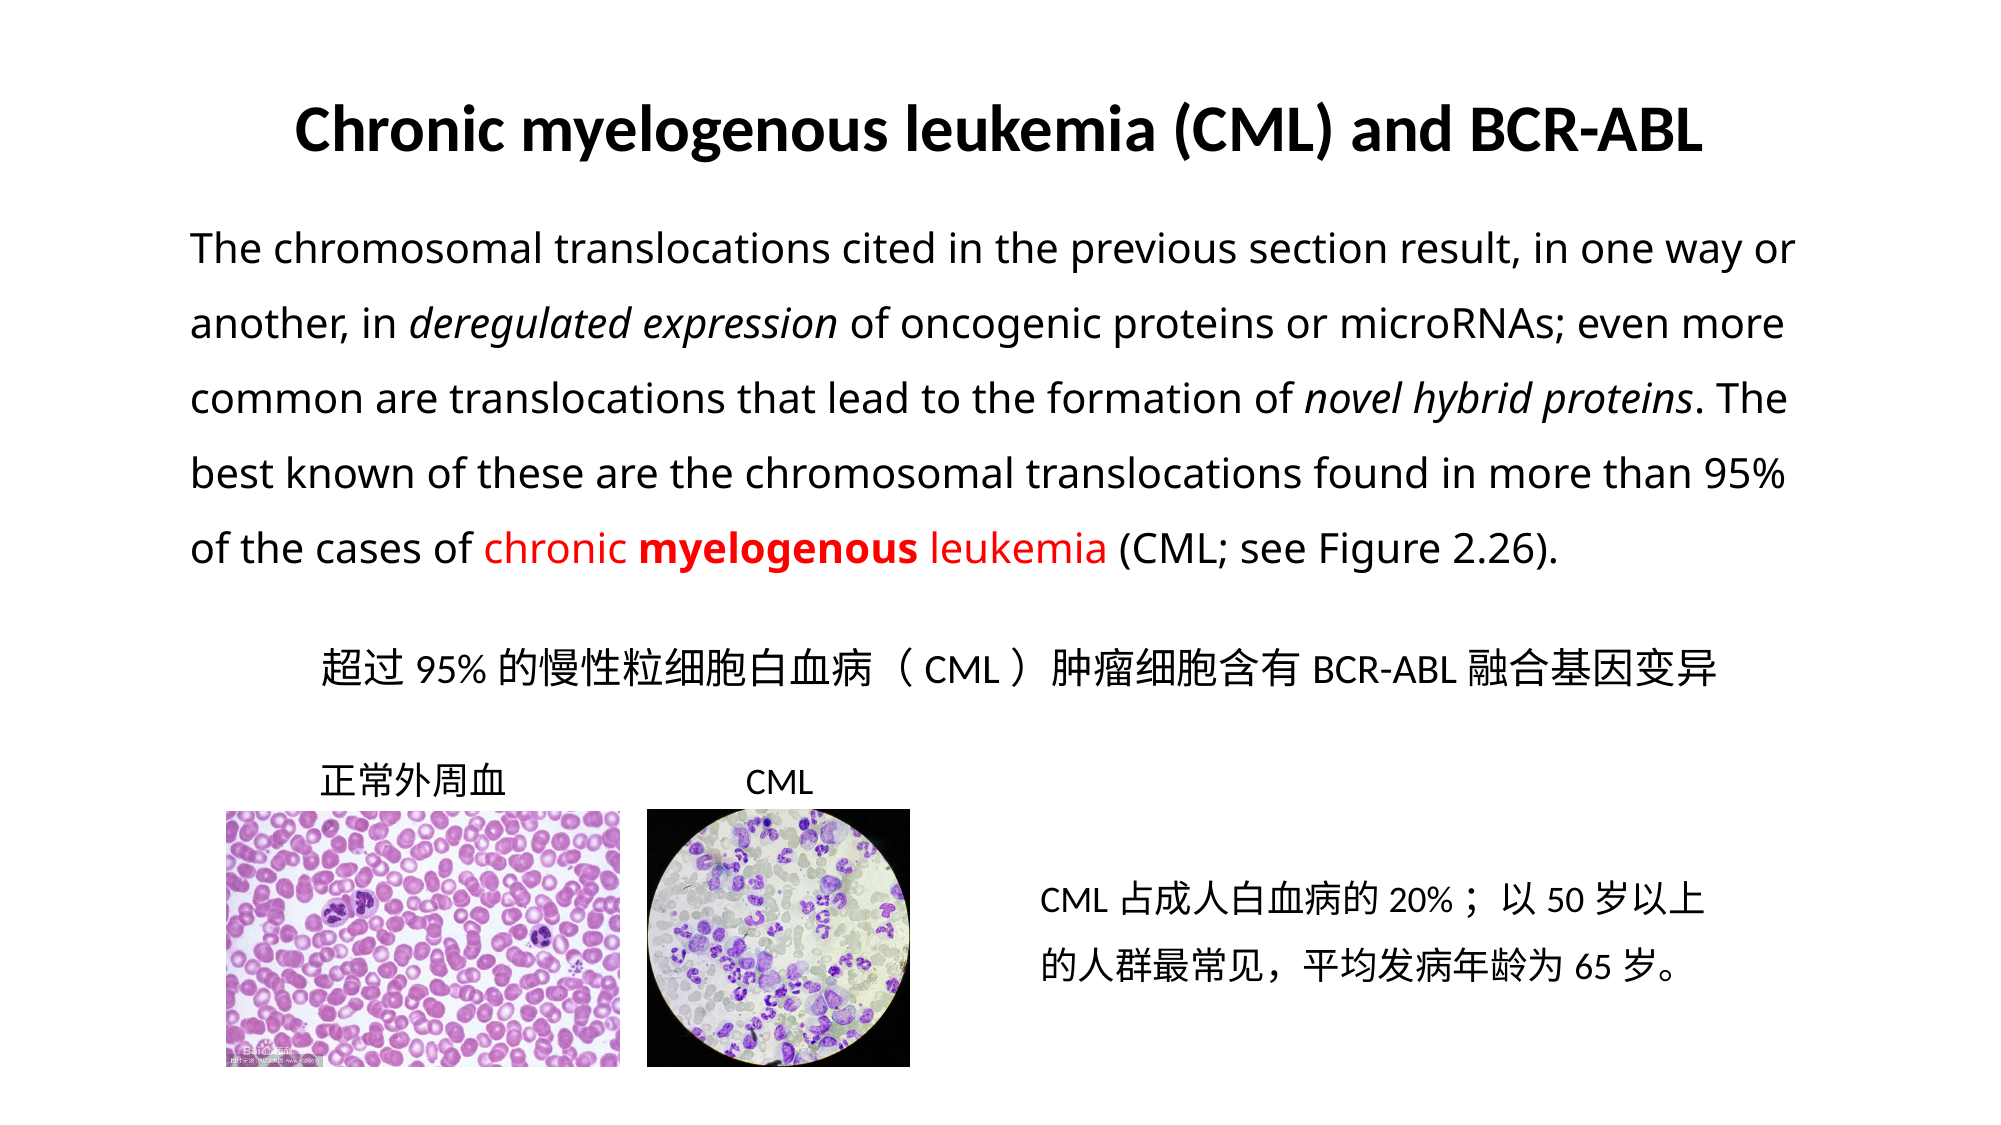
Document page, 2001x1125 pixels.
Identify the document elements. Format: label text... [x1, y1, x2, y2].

picture [226, 811, 620, 1067]
text_box 超过95%的慢性粒细胞白血病（CML）肿瘤细胞含有BCR-ABL融合基因变异 [306, 634, 1733, 700]
text_box Chronic myelogenous leukemia (CML) and BCR-ABL [281, 76, 1736, 172]
text_box 正常外周血 CML [305, 749, 829, 810]
text_box CML占成人白血病的20%；以50岁以上的人群最常见，平均发病年龄为65岁。 [1025, 844, 1757, 995]
picture [647, 809, 910, 1067]
text_box The chromosomal translocations cited in the previous section result, in one way or another, in deregulated expression of oncogenic proteins or microRNAs; even more common are translocations that lead to the formation of novel hybrid proteins. The best known of these are the chromosomal translocations found in more than 95% of the cases of chronic myelogenous leukemia (CML; see Figure 2.26). [175, 189, 1864, 580]
